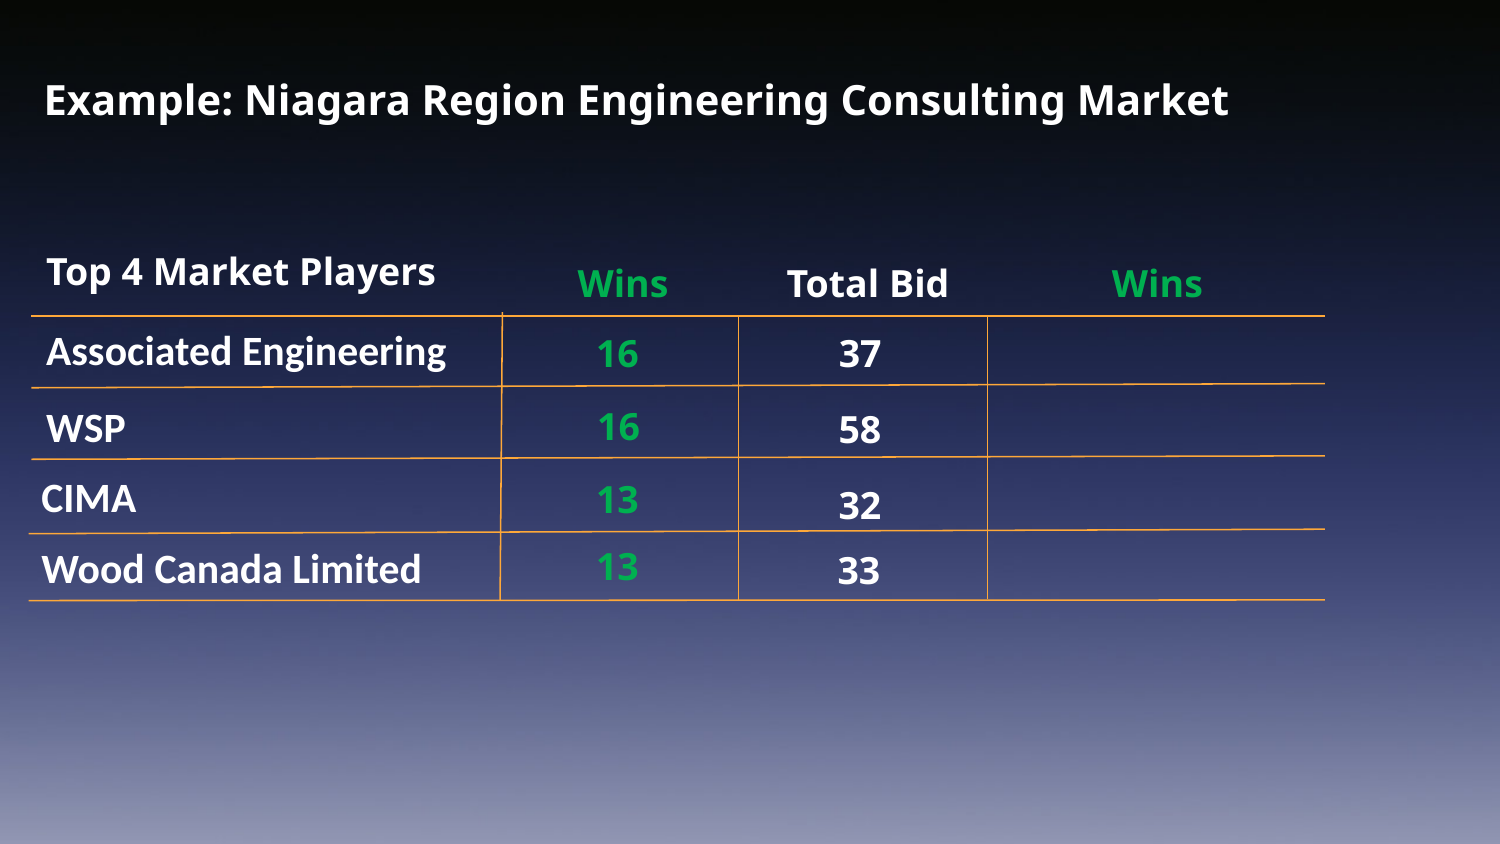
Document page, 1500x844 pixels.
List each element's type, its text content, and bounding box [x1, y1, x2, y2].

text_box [31, 455, 983, 460]
text_box 32 [823, 474, 971, 527]
text_box 13 [581, 469, 729, 527]
text_box 16 [582, 396, 730, 454]
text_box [499, 325, 503, 381]
text_box Associated Engineering [31, 324, 494, 381]
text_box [991, 455, 1326, 460]
text_box CIMA [26, 464, 494, 529]
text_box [991, 528, 1326, 534]
text_box Wins [1097, 252, 1245, 313]
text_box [499, 469, 503, 527]
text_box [499, 541, 503, 598]
text_box Top 4 Market Players [31, 240, 480, 301]
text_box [991, 383, 1326, 388]
text_box 58 [823, 398, 971, 454]
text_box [28, 528, 983, 534]
text_box 37 [823, 325, 972, 381]
text_box Wood Canada Limited [26, 539, 494, 600]
picture [0, 0, 1500, 844]
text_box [31, 383, 983, 388]
text_box 13 [581, 541, 729, 596]
text_box WSP [31, 395, 494, 455]
text_box 33 [822, 541, 970, 598]
text_box 16 [581, 325, 729, 381]
text_box Wins [562, 252, 710, 313]
text_box Example: Niagara Region Engineering Consulting Market [28, 16, 1282, 132]
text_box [499, 396, 503, 454]
text_box Total Bid [771, 252, 974, 313]
text_box Asset Prob. Of Failure [35, 317, 498, 381]
